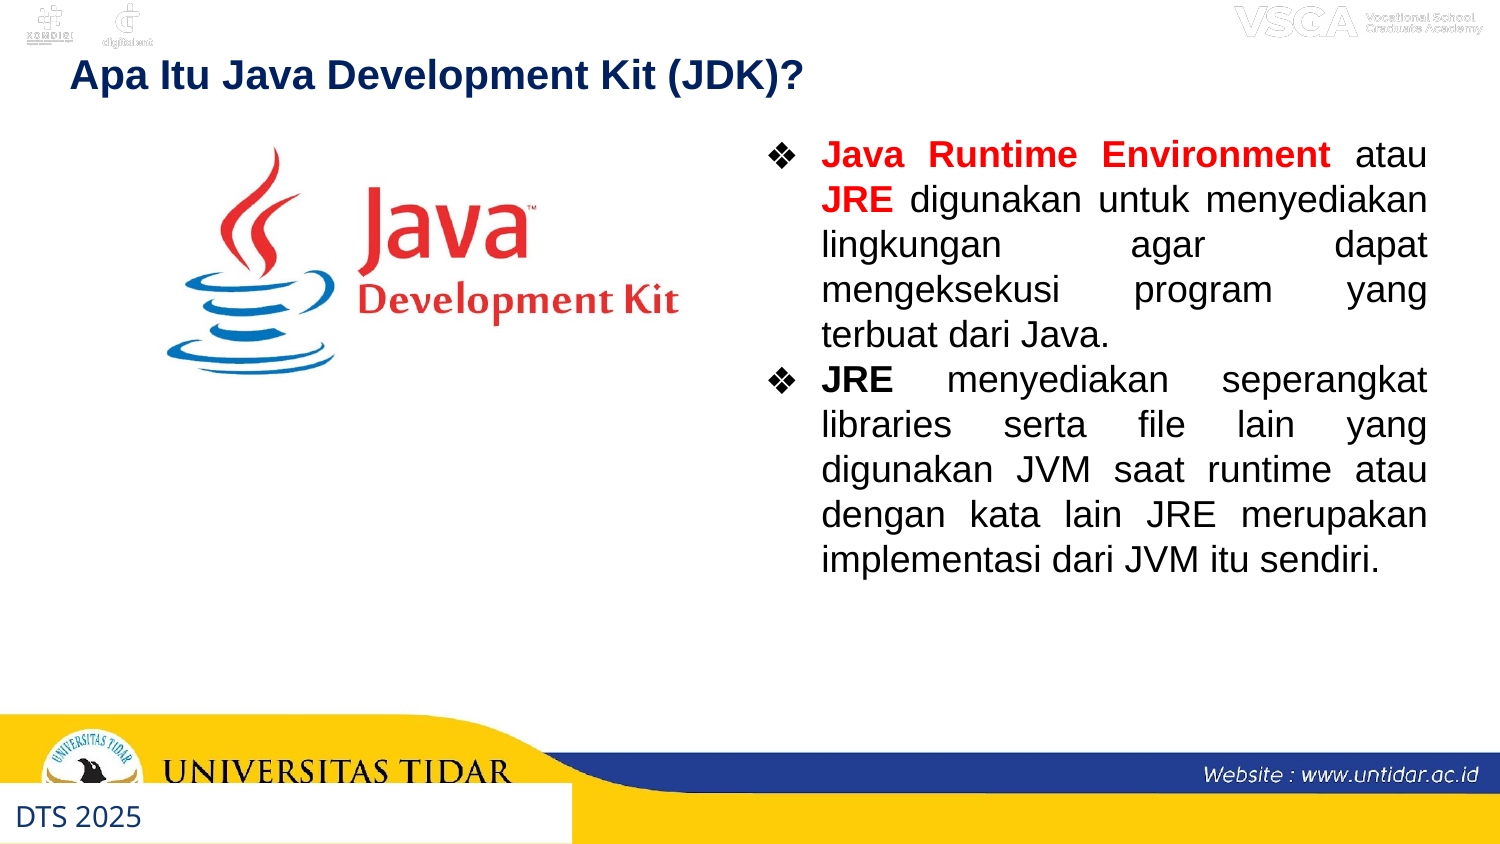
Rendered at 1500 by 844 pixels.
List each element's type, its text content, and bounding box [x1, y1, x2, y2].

text_box Apa Itu Java Development Kit (JDK)? [54, 40, 982, 106]
text_box Java Runtime Environment atau JRE digunakan untuk menyediakan lingkungan agar dapat mengeksekusi program yang terbuat dari Java. JRE menyediakan seperangkat libraries serta file lain yang digunakan JVM saat runtime atau dengan kata lain JRE merupakan implementasi dari JVM itu sendiri. [750, 122, 1443, 844]
picture [0, 0, 1500, 844]
text_box DTS 2025 [0, 783, 573, 844]
